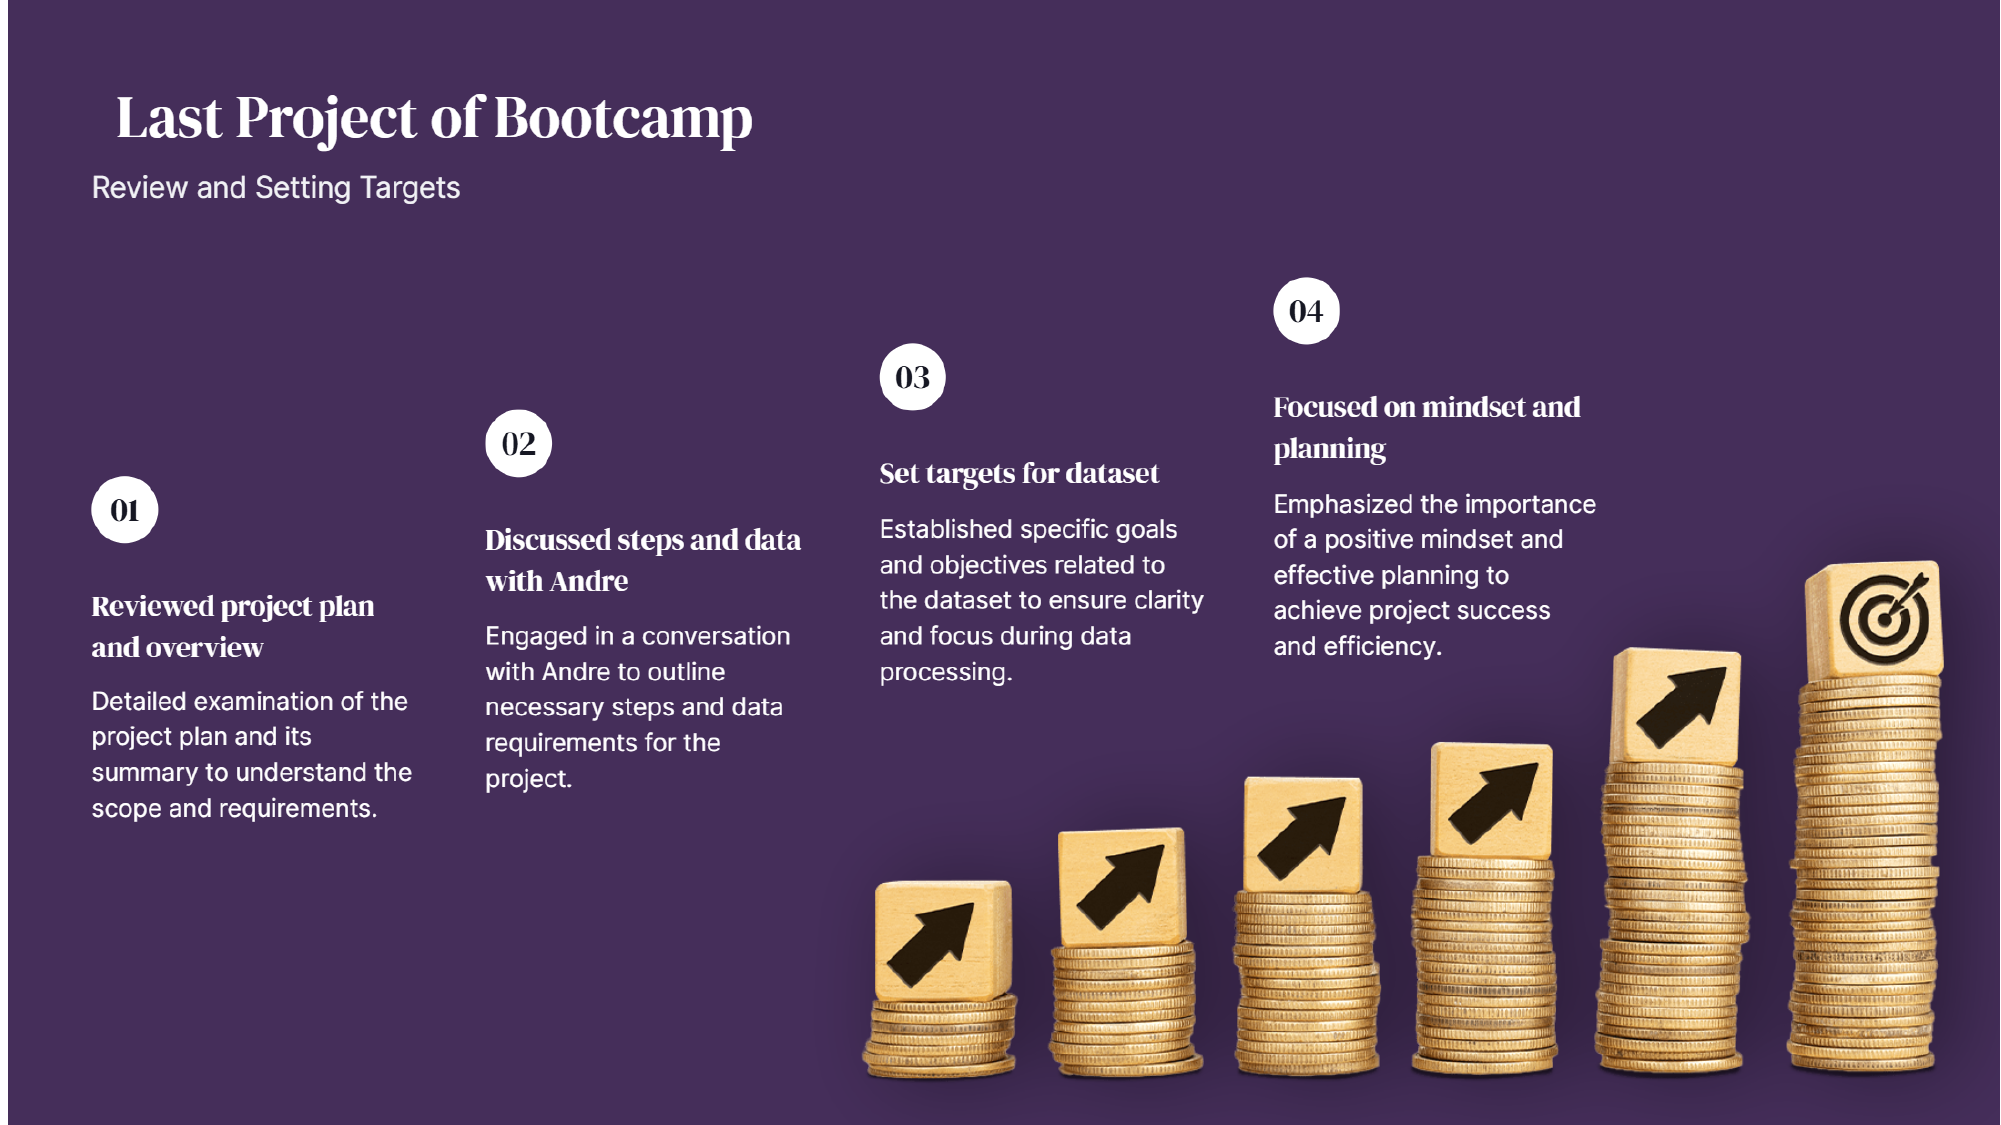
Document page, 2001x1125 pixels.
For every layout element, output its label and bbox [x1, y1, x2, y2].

list [7, 0, 2000, 1125]
